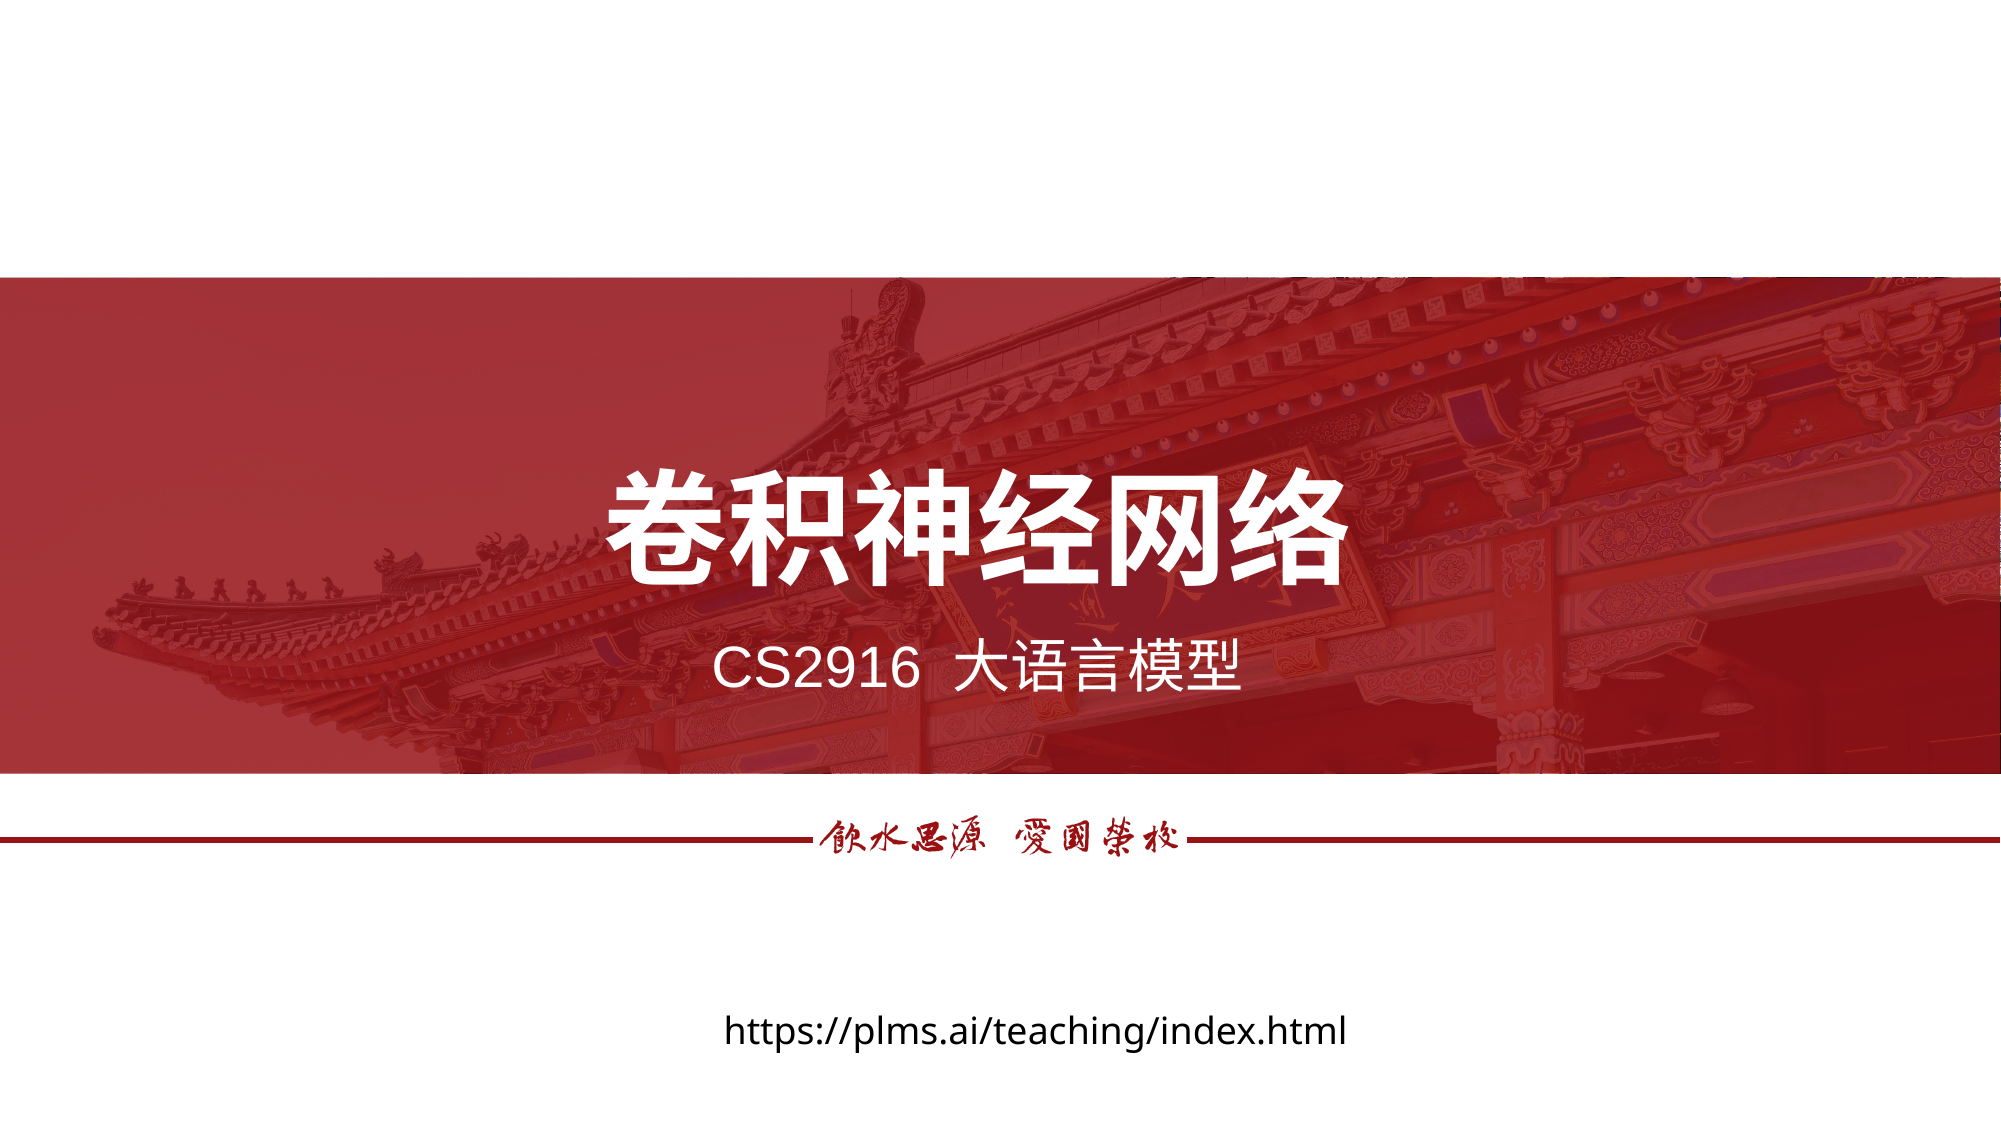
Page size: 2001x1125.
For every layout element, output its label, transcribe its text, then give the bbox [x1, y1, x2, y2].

picture [812, 813, 1187, 866]
picture [0, 277, 2001, 774]
text_box https://plms.ai/teaching/index.html [708, 999, 1712, 1060]
